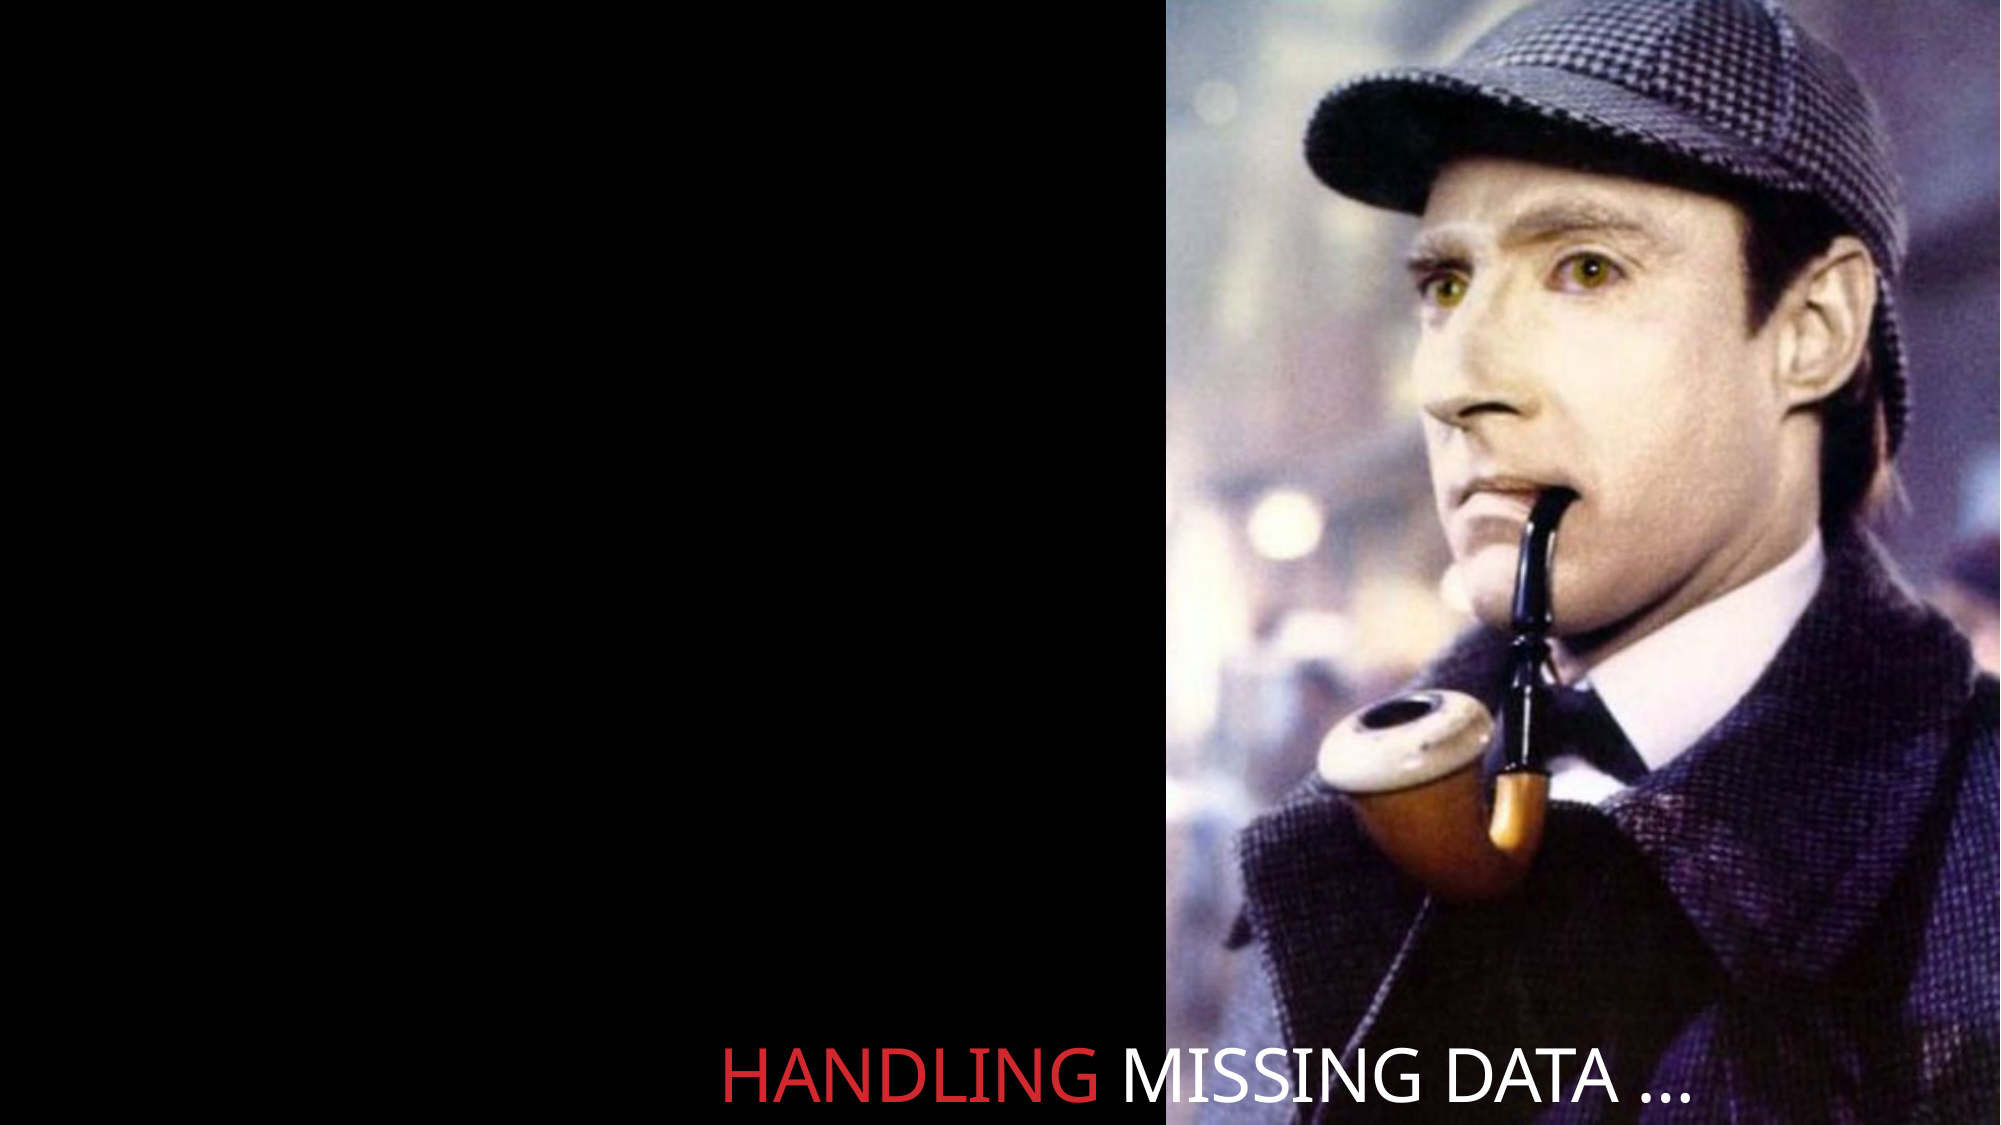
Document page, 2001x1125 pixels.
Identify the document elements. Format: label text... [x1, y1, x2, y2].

picture [1166, 0, 2000, 1125]
title Handling Missing Data … [704, 954, 1161, 1125]
text_box [0, 0, 1164, 1125]
